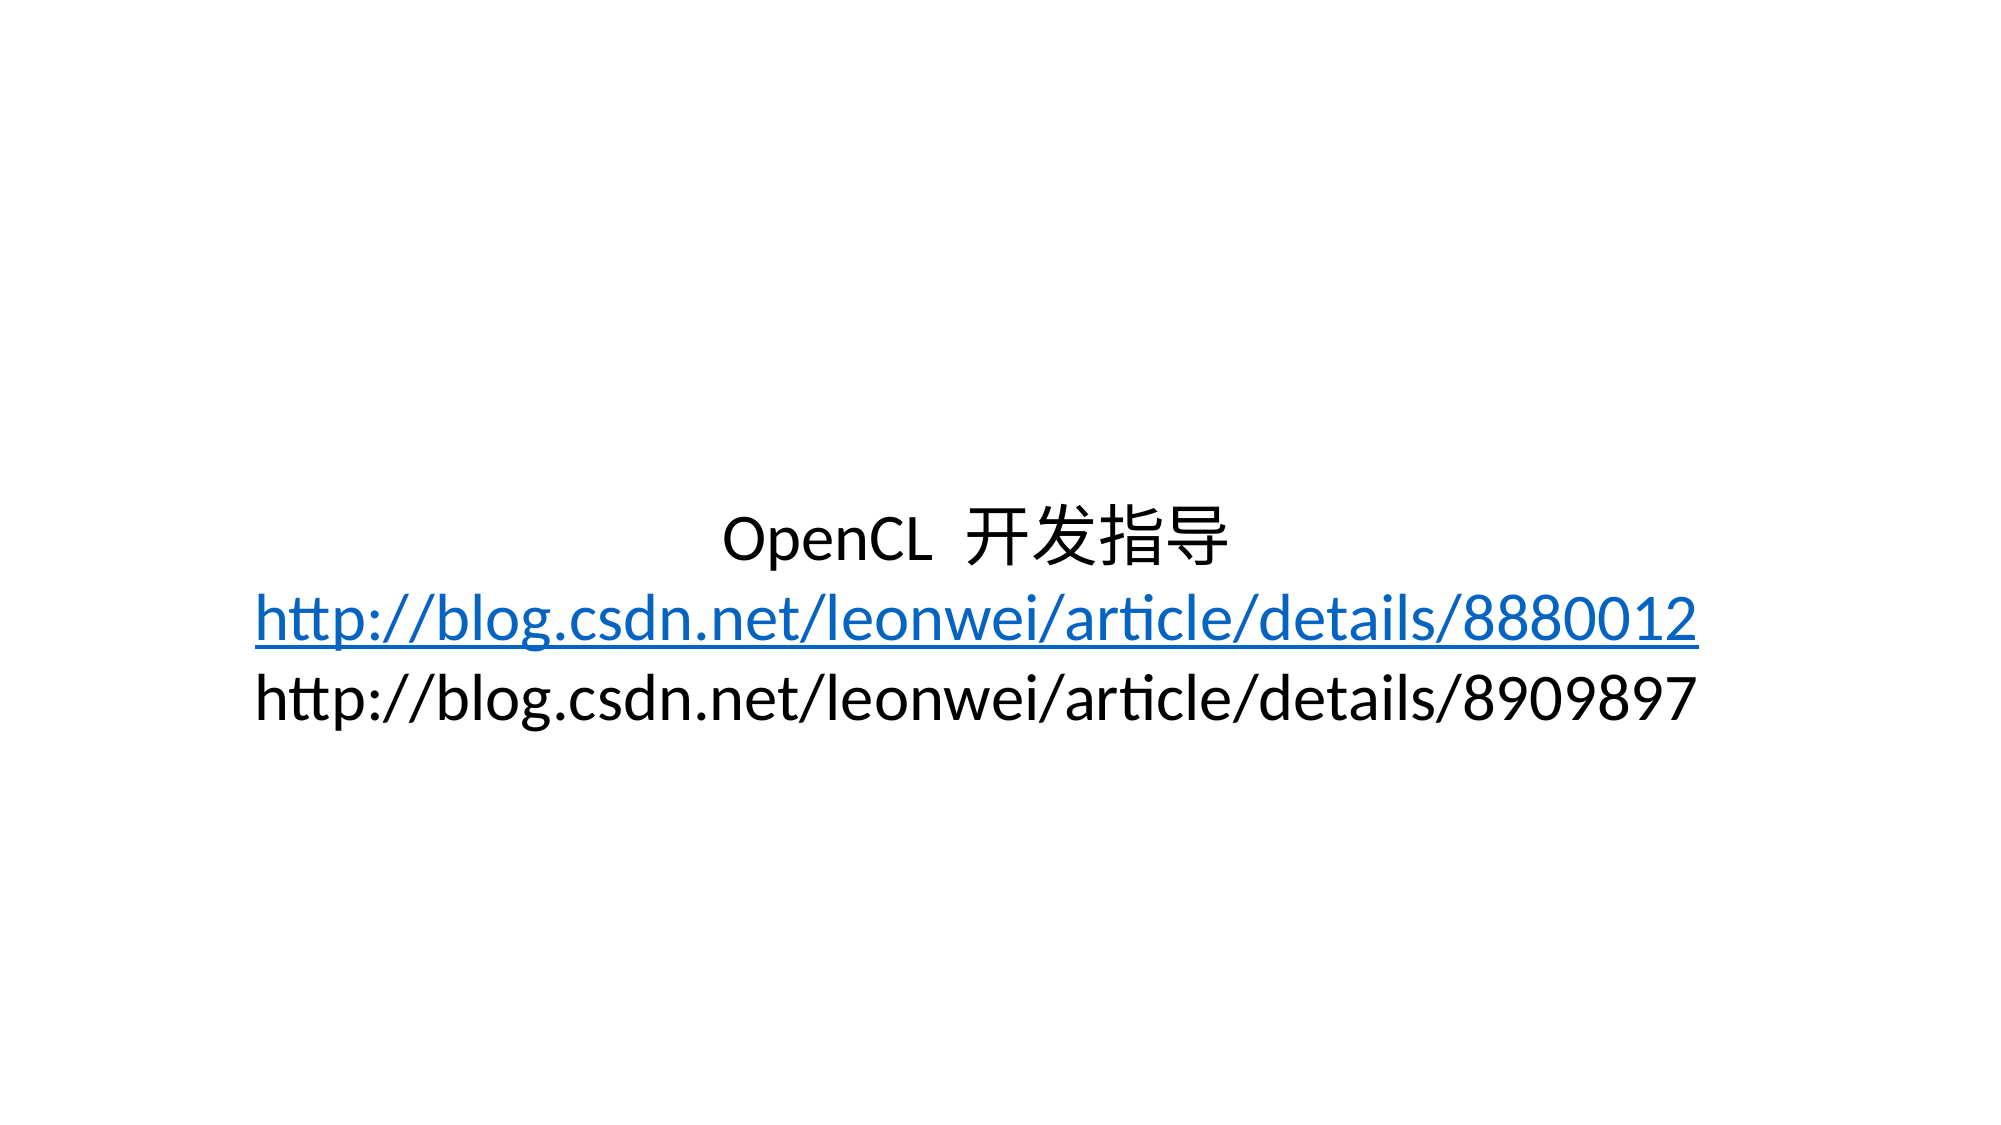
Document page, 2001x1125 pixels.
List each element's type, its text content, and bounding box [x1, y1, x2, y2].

text_box OpenCL 开发指导 http://blog.csdn.net/leonwei/article/details/8880012 http://blog.csdn.net/leonwei/article/details/8909897 [239, 486, 1715, 741]
